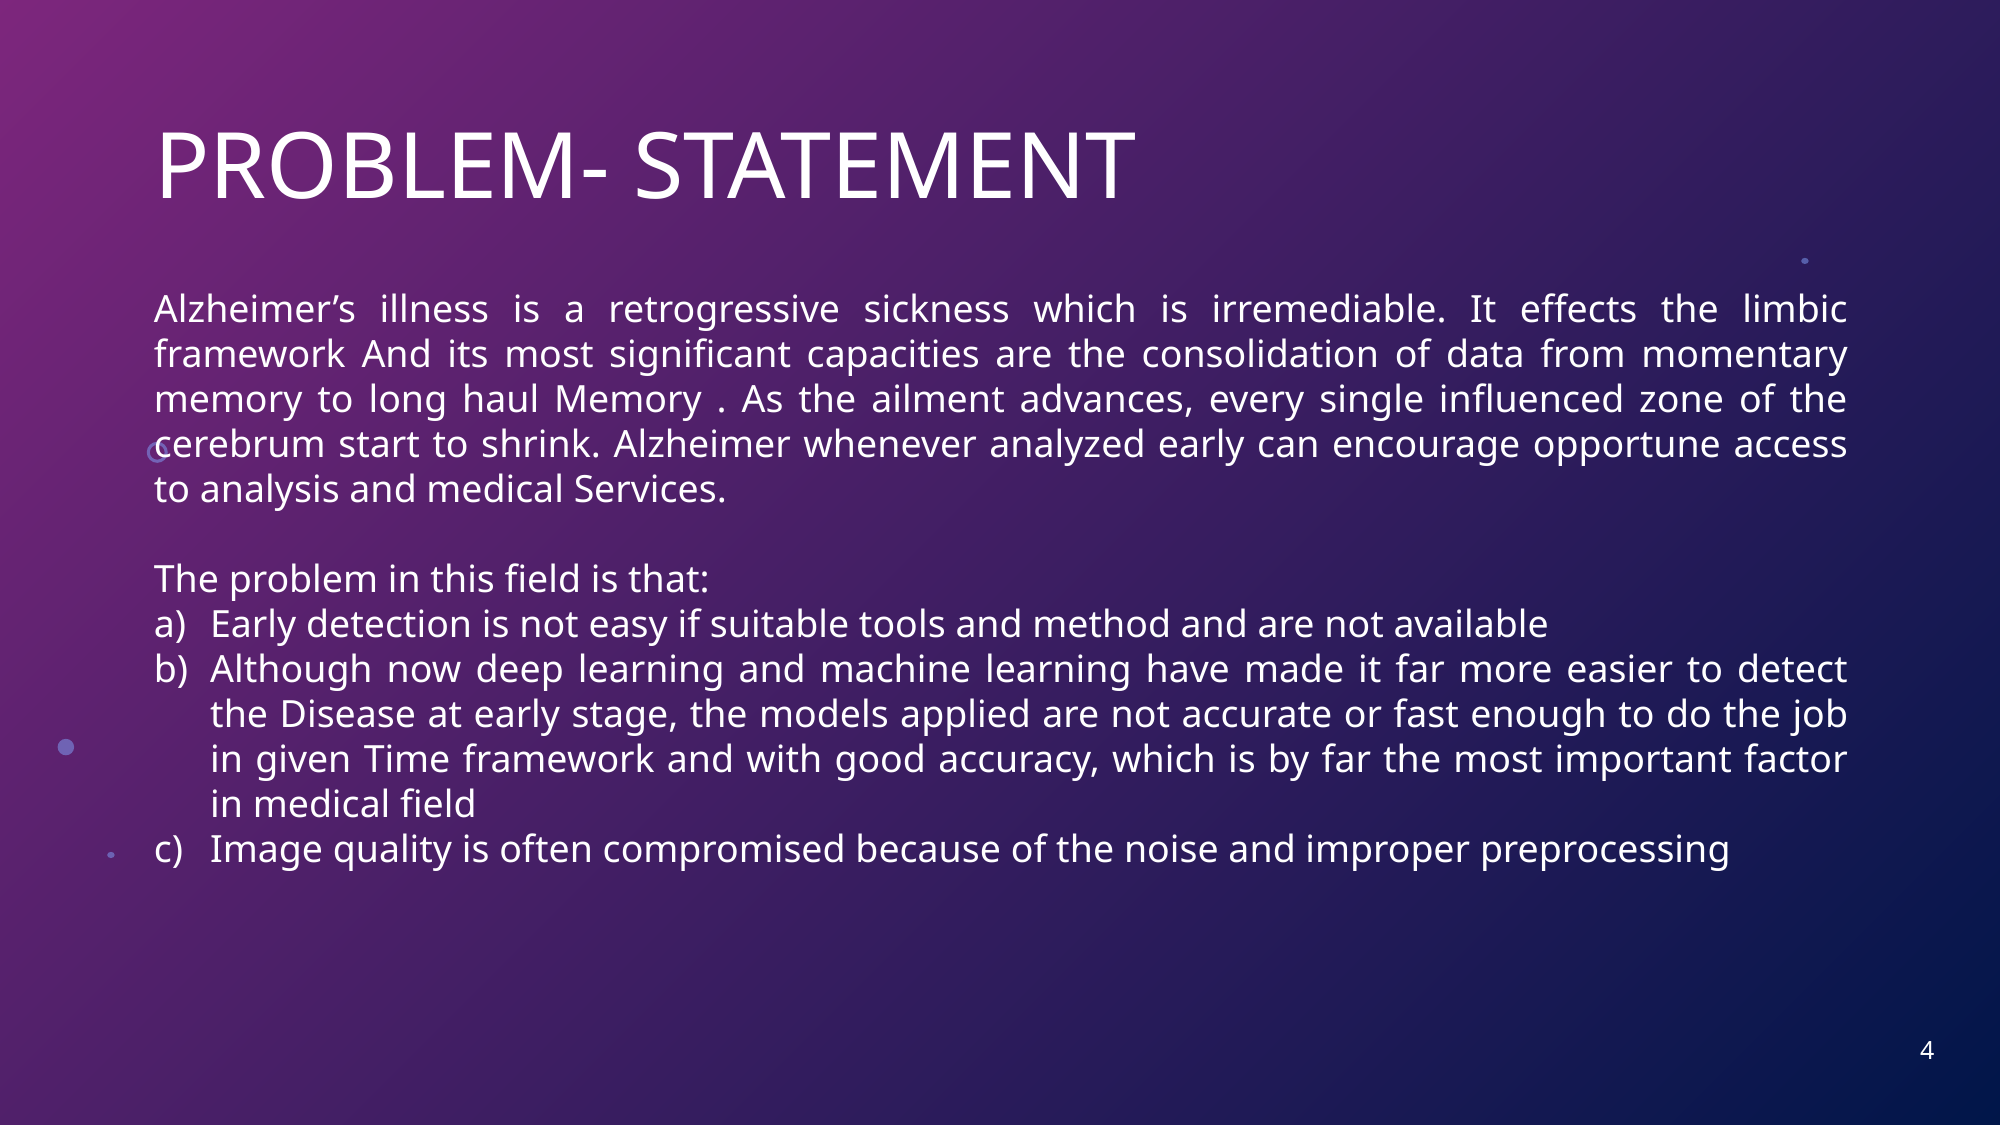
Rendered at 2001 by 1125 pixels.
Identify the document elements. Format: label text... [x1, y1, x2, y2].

slide_number 4 [1499, 1021, 1950, 1082]
text_box Alzheimer’s illness is a retrogressive sickness which is irremediable. It effects the limbic framework And its most significant capacities are the consolidation of data from momentary memory to long haul Memory . As the ailment advances, every single influenced zone of the cerebrum start to shrink. Alzheimer whenever analyzed early can encourage opportune access to analysis and medical Services. The problem in this field is that: Early detection is not easy if suitable tools and method and are not available Although now deep learning and machine learning have made it far more easier to detect the Disease at early stage, the models applied are not accurate or fast enough to do the job in given Time framework and with good accuracy, which is by far the most important factor in medical field Image quality is often compromised because of the noise and improper preprocessing [139, 278, 1865, 923]
title PROBLEM- STATEMENT [139, 59, 1865, 278]
